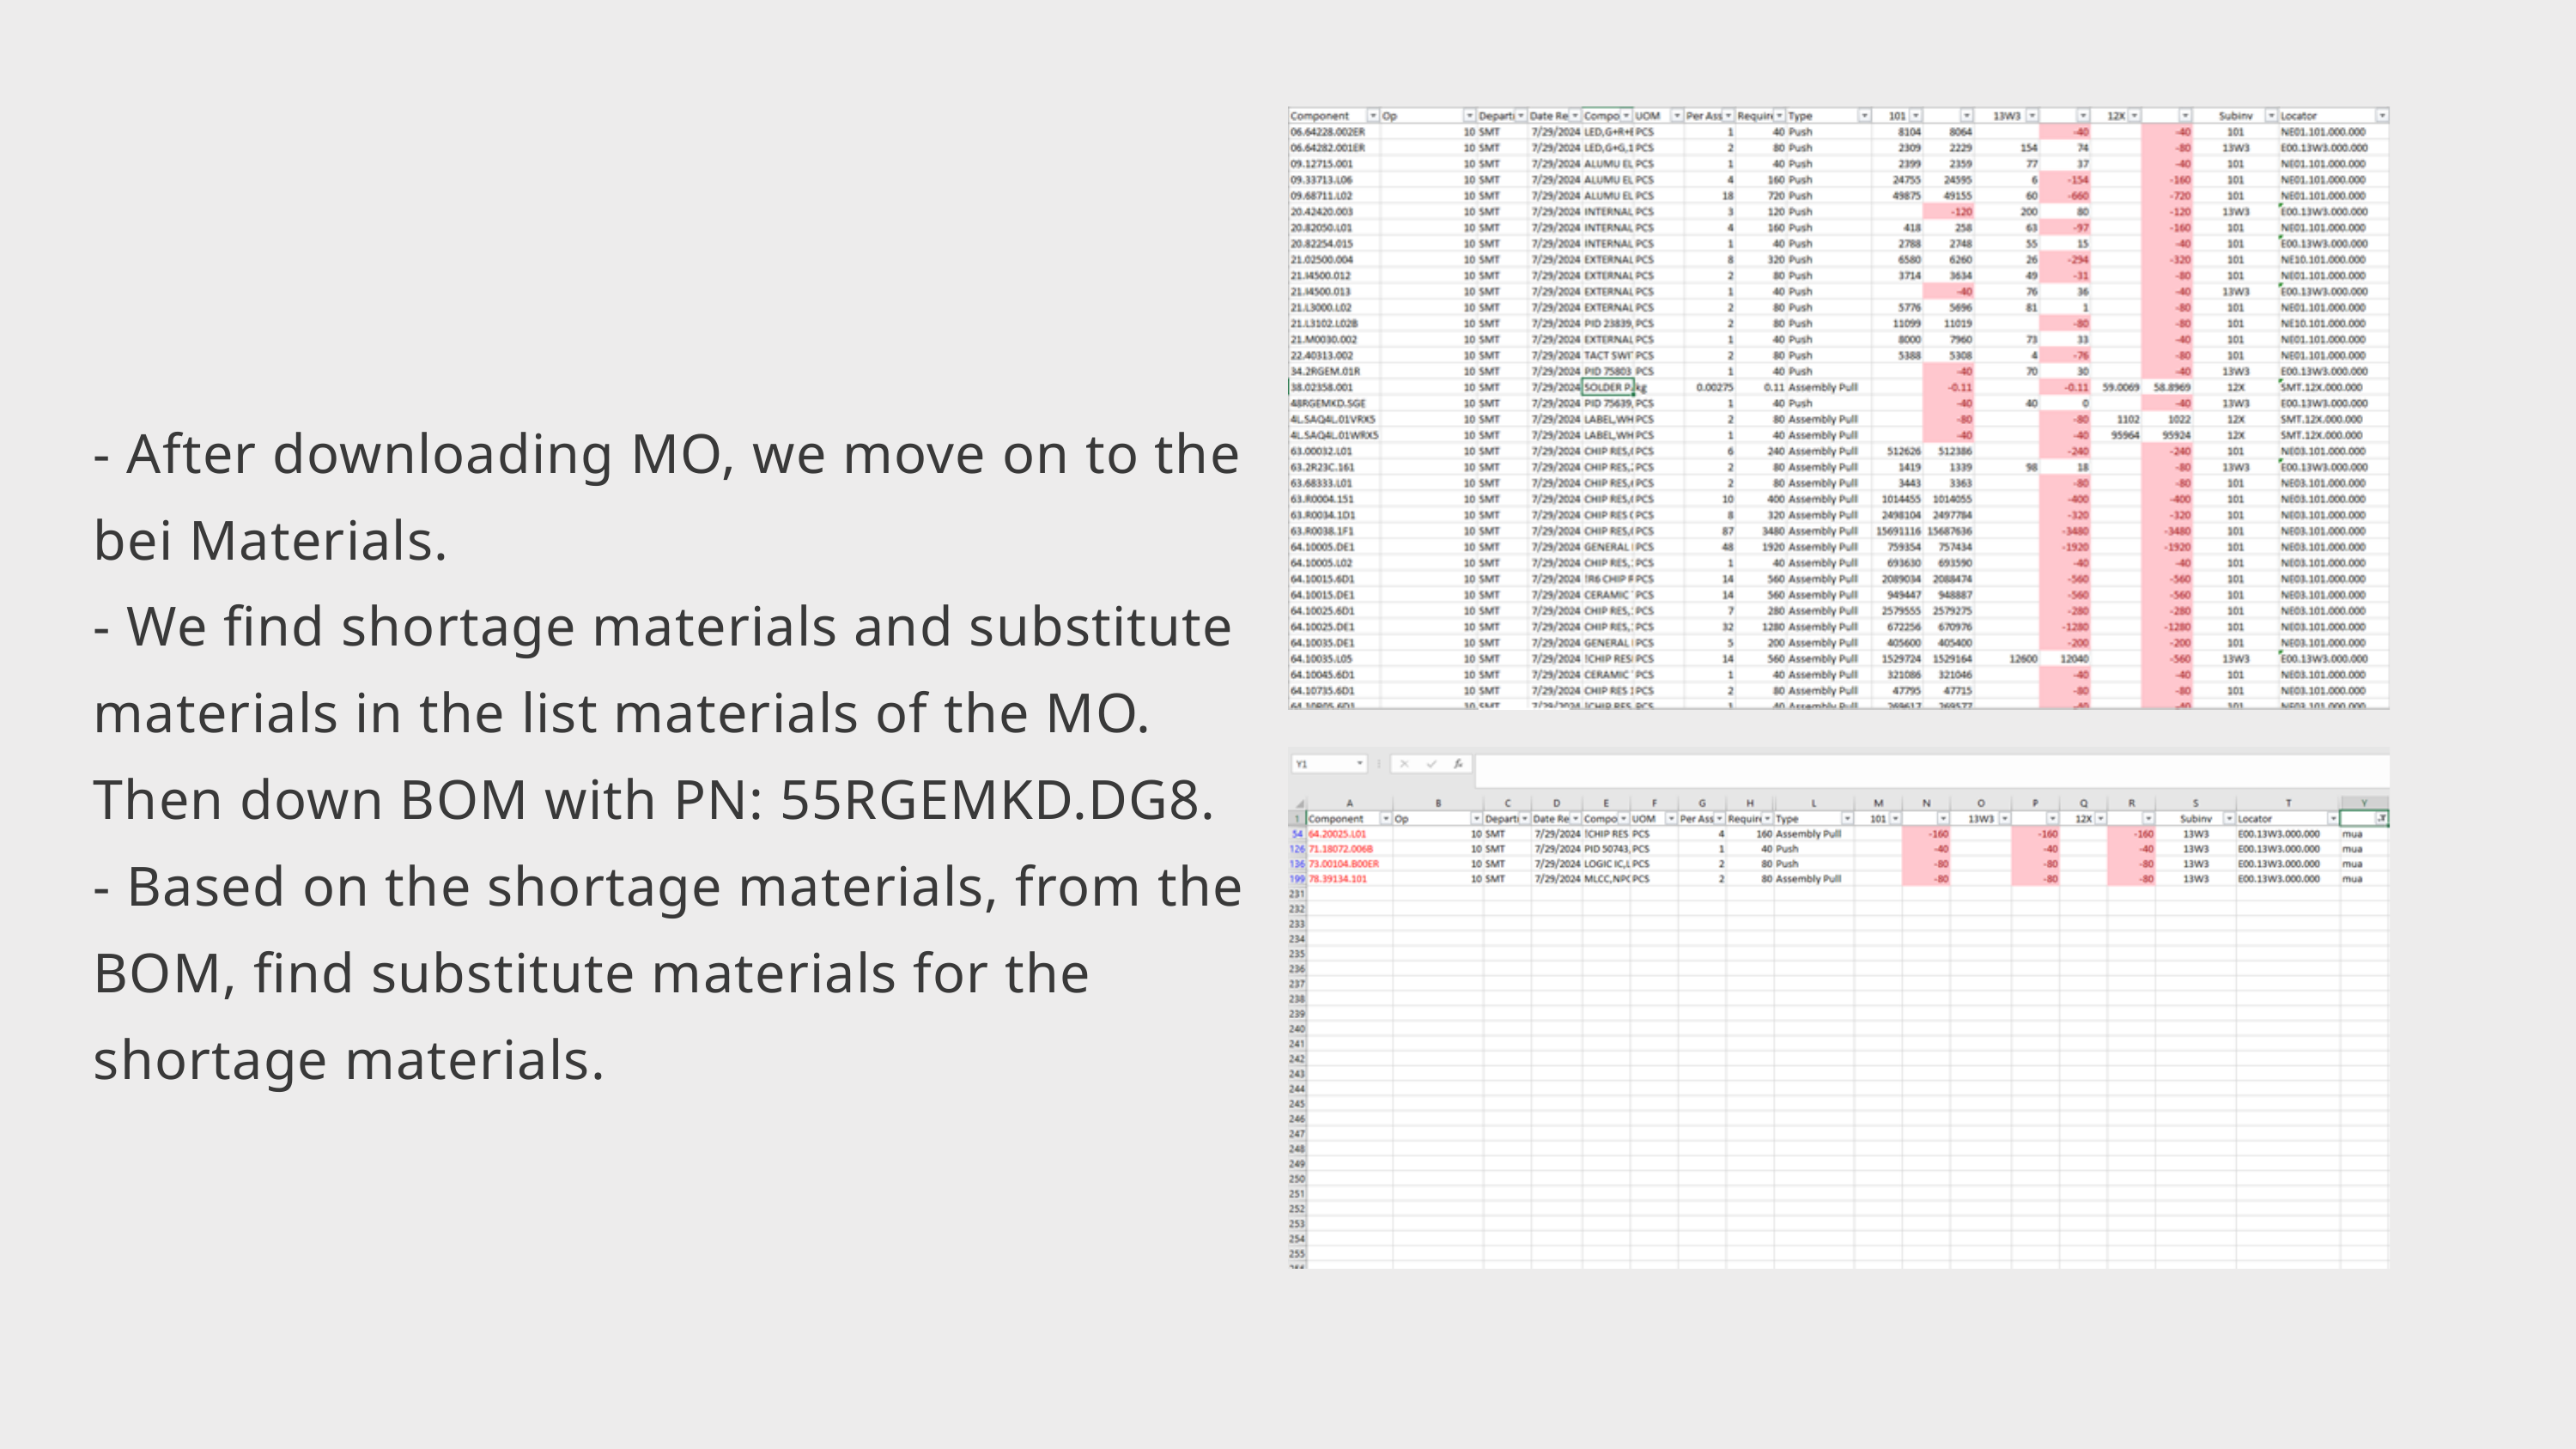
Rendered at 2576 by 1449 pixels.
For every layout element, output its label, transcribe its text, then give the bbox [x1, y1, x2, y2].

text_box [1288, 106, 2391, 710]
text_box [1288, 747, 2391, 1269]
text_box - After downloading MO, we move on to the bei Materials. - We find shortage materials and substitute materials in the list materials of the MO. Then down BOM with PN: 55RGEMKD.DG8. - Based on the shortage materials, from the BOM, find substitute materials for the shortage materials. [93, 397, 1255, 1177]
